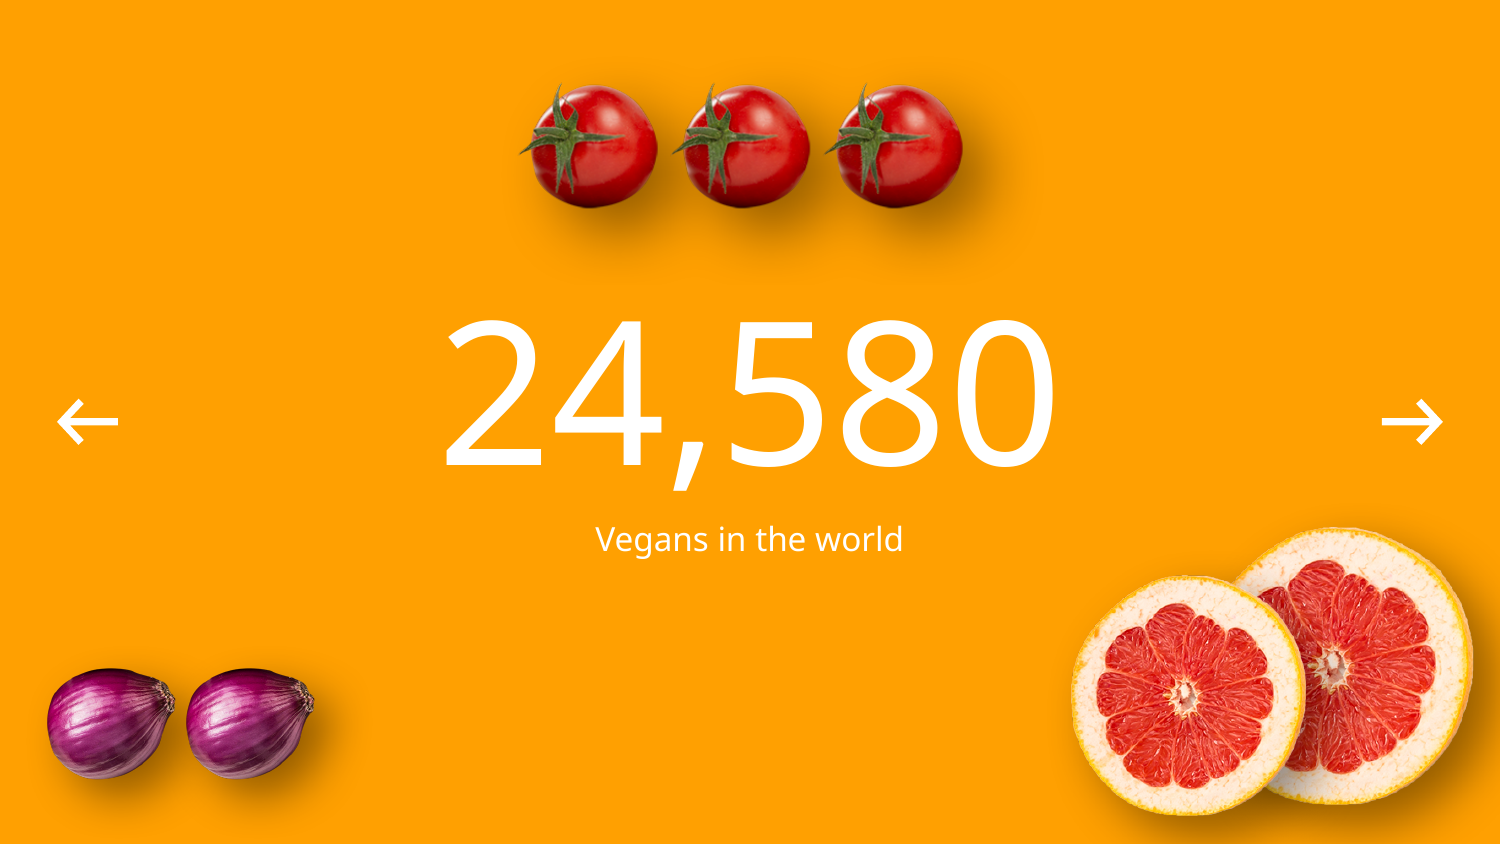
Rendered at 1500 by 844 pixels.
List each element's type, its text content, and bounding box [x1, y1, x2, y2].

picture [405, 31, 1095, 285]
picture [0, 600, 377, 844]
picture [978, 478, 1500, 844]
text_box [56, 398, 118, 445]
text_box [1381, 398, 1443, 445]
title 24,580 [210, 272, 1290, 503]
subtitle Vegans in the world [210, 503, 973, 621]
